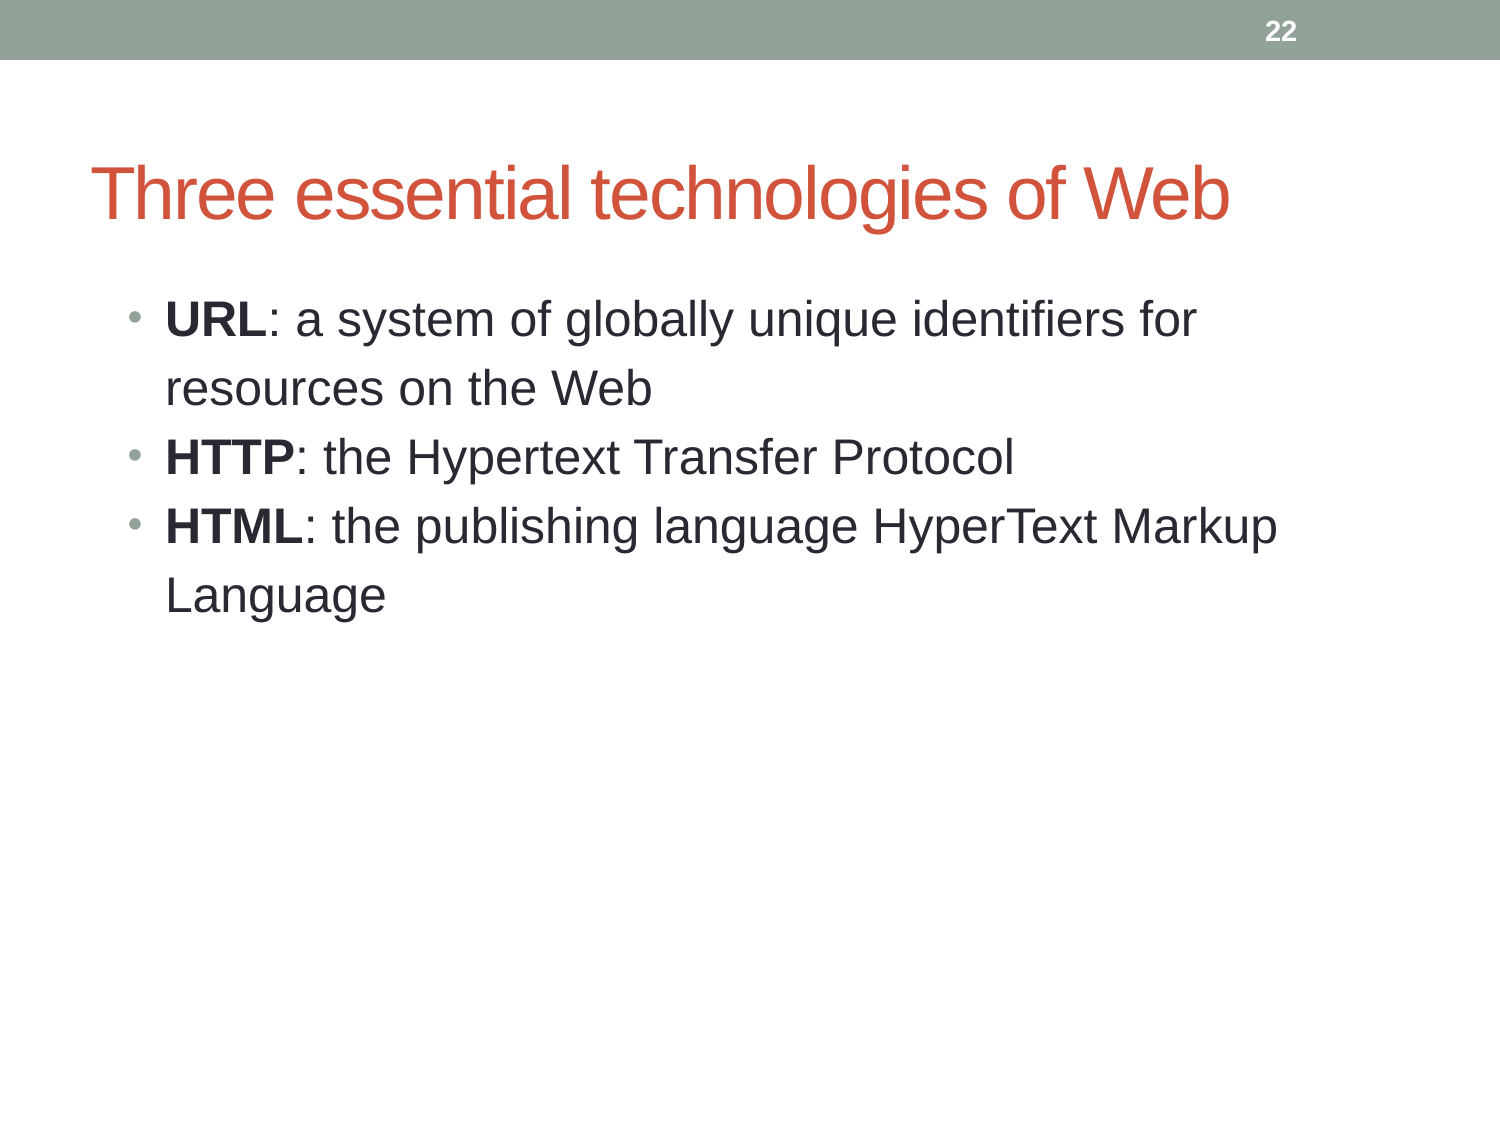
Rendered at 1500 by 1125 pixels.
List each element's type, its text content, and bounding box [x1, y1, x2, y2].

list URL: a system of globally unique identifiers for resources on the Web HTTP: the Hypertext Transfer Protocol HTML: the publishing language HyperText Markup Language [75, 262, 1425, 1063]
title Three essential technologies of Web [75, 87, 1425, 250]
slide_number 22 [1250, 3, 1425, 57]
